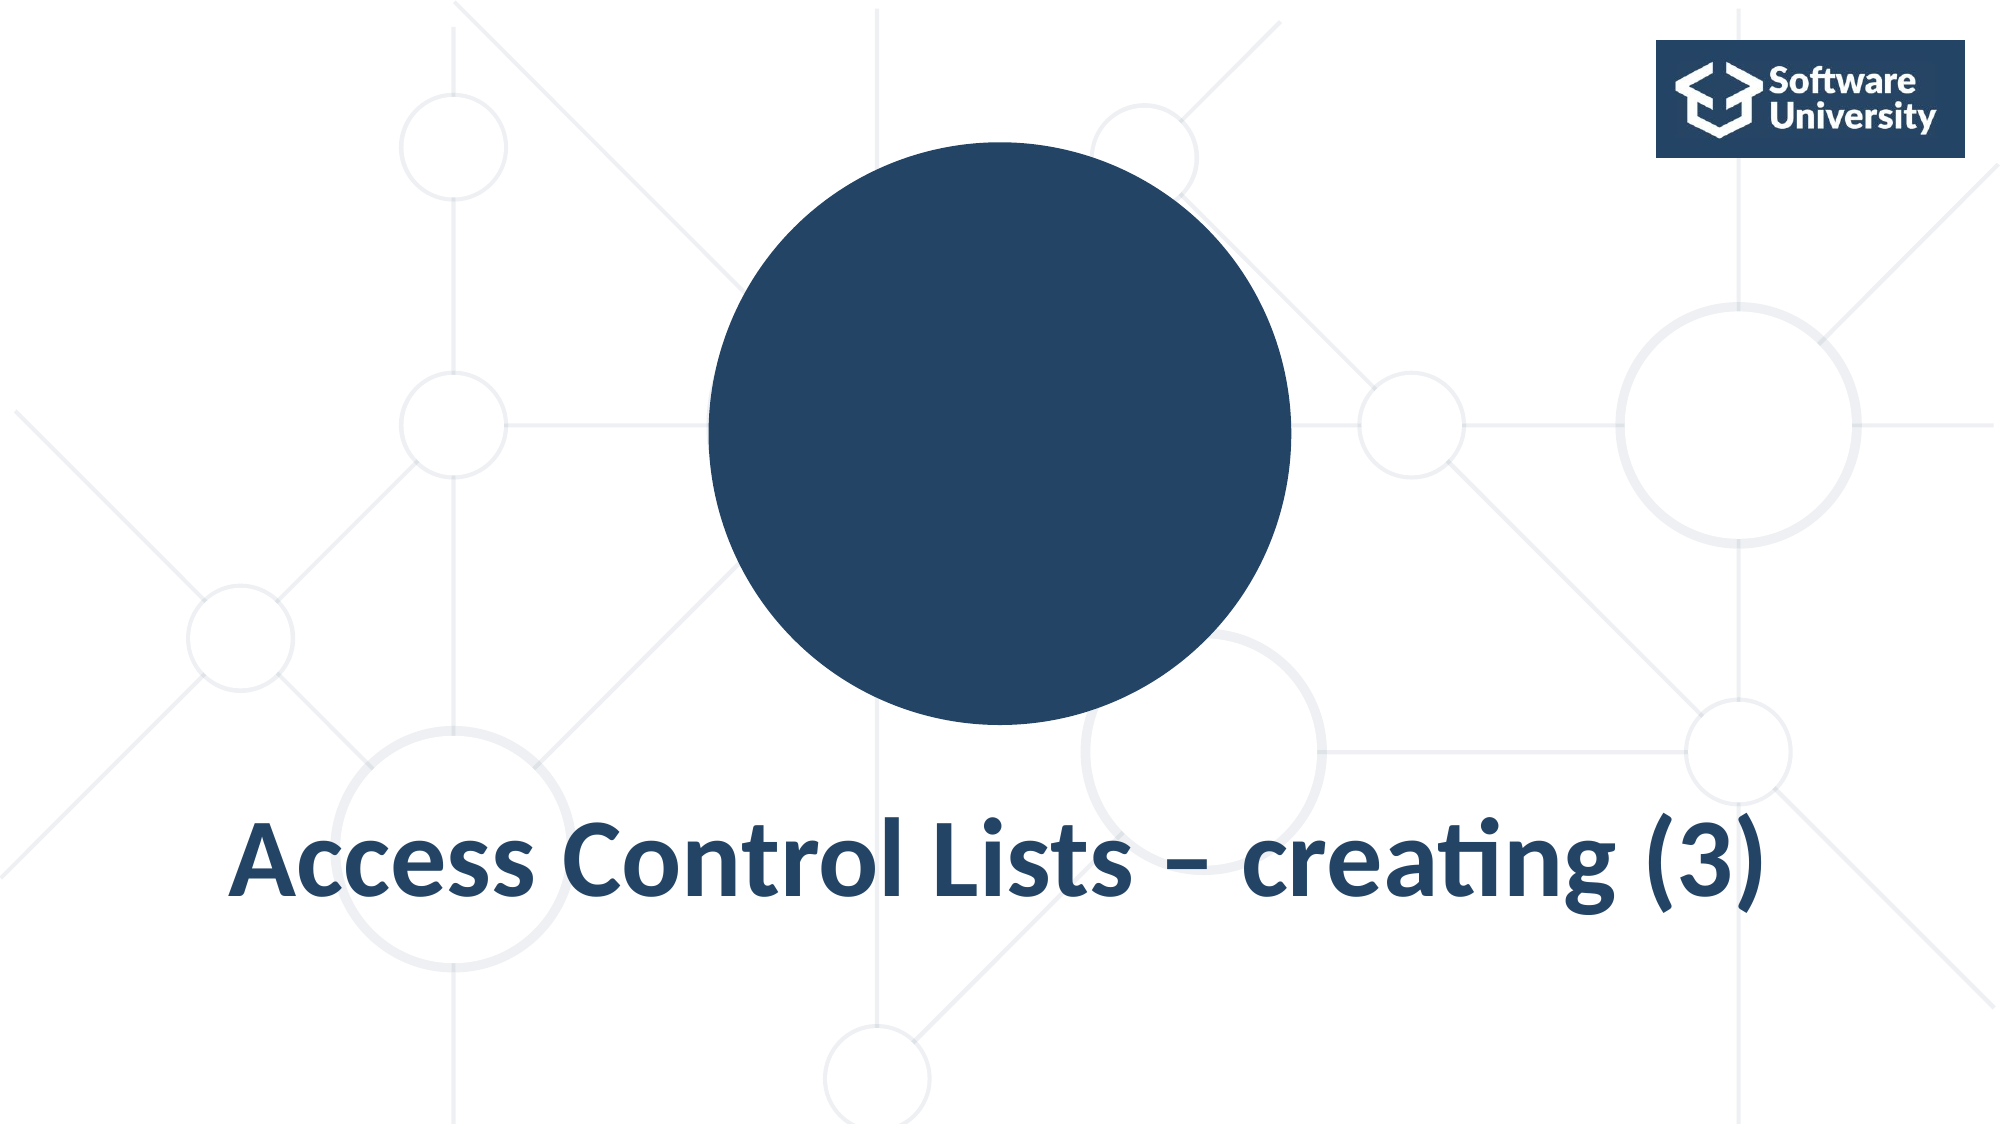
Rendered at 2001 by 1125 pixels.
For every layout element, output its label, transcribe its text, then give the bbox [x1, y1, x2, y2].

list Access Control Lists – creating (3) [100, 771, 1900, 925]
picture [1656, 40, 1965, 158]
